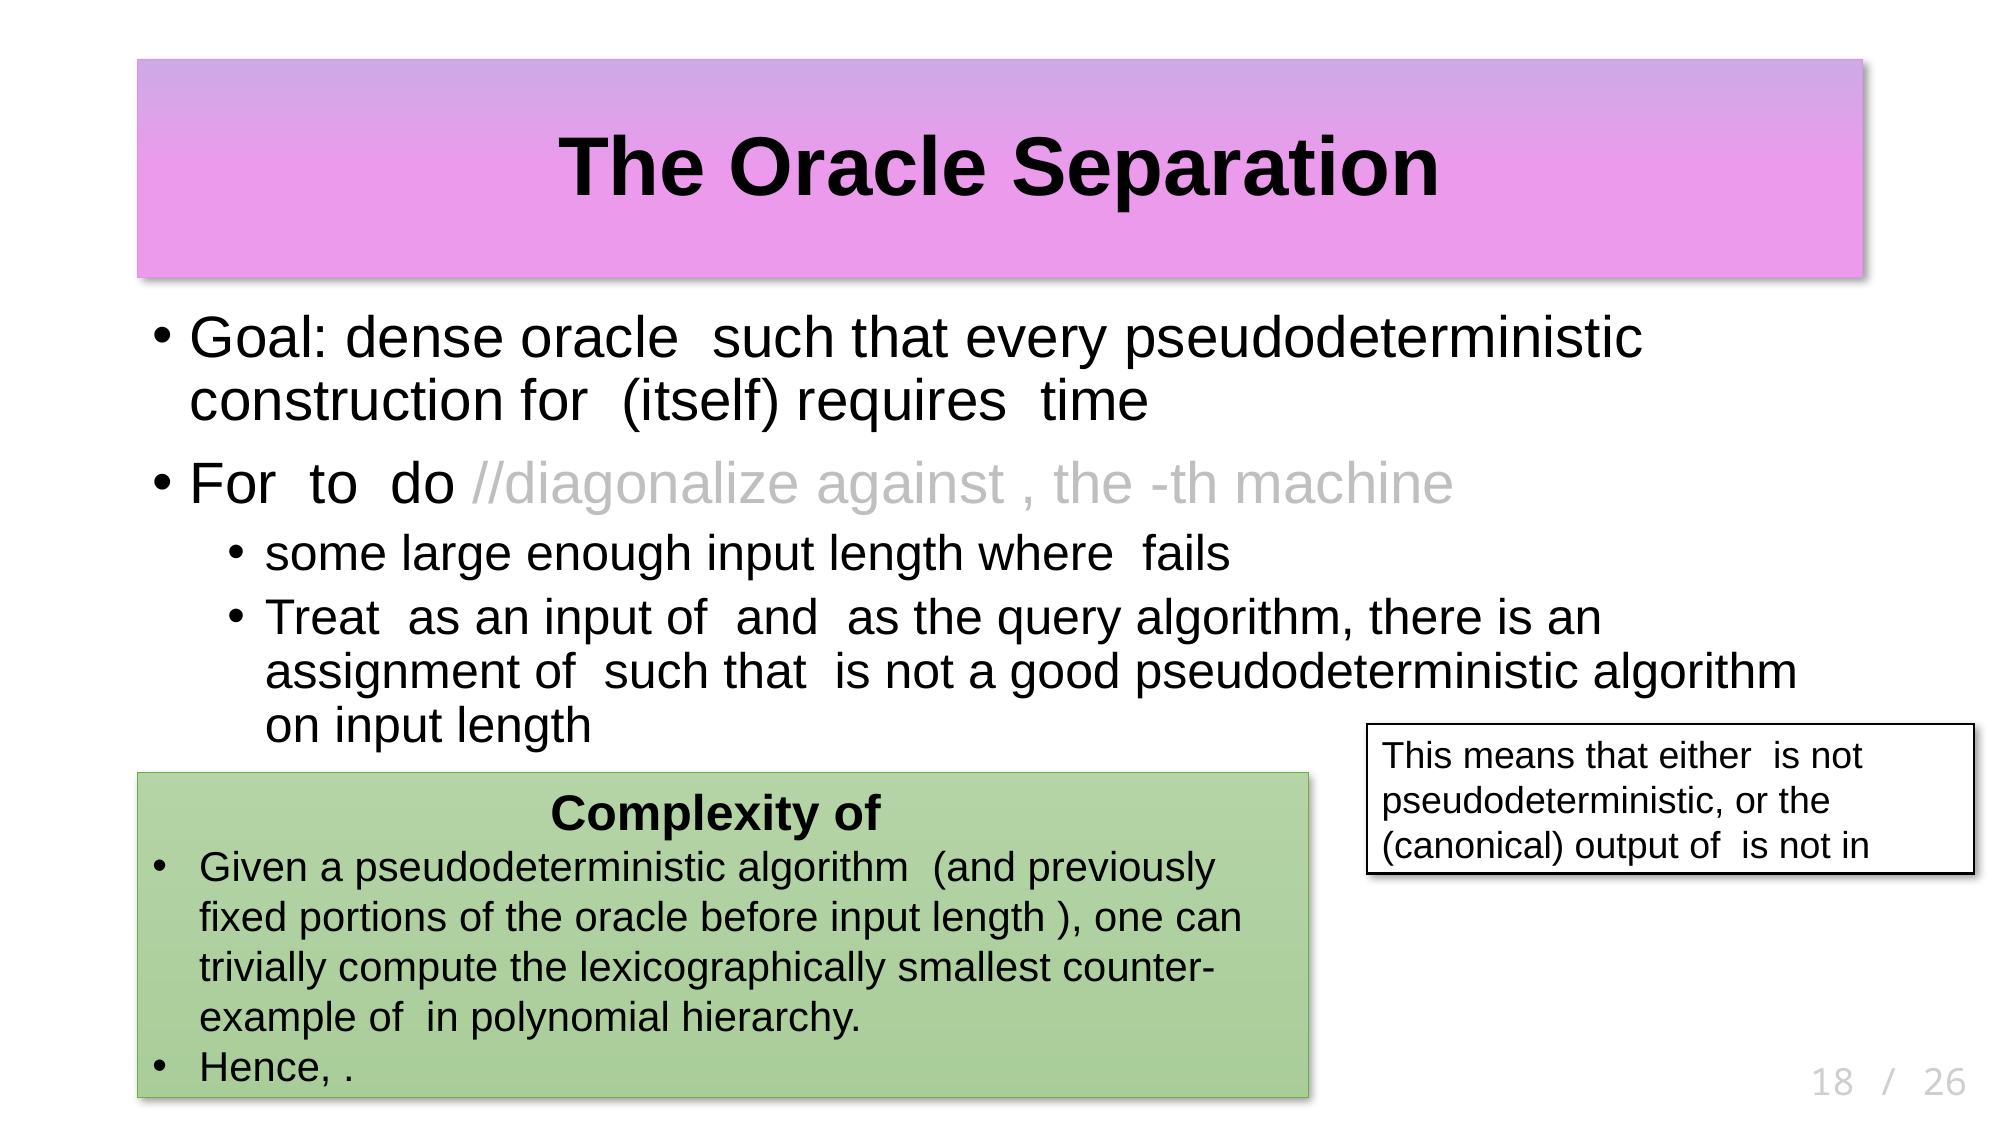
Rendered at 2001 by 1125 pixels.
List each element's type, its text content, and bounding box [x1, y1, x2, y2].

title The Oracle Separation [137, 59, 1863, 278]
text_box 18 / 26 [1794, 1050, 2000, 1110]
